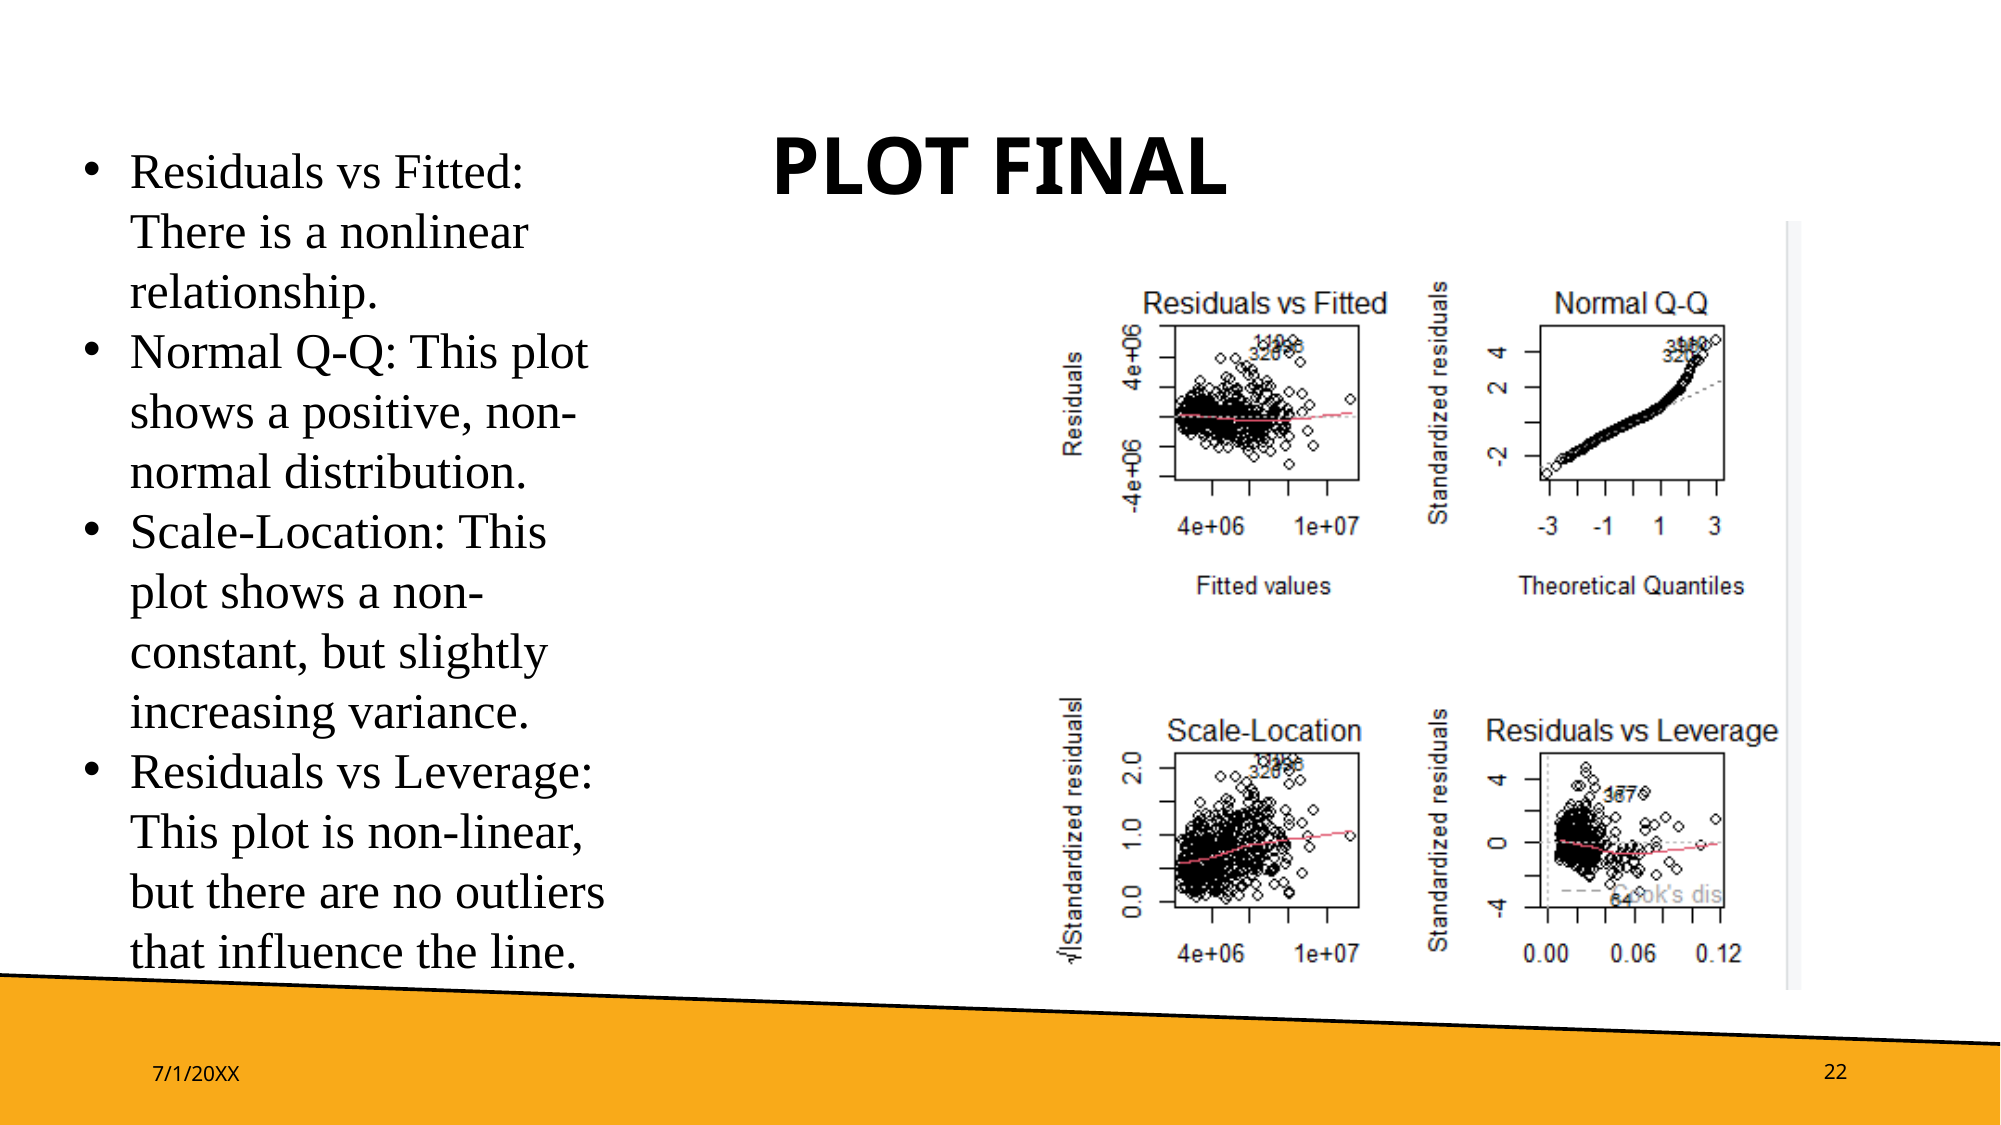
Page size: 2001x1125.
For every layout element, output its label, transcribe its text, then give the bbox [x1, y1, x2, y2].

text_box Residuals vs Fitted: There is a nonlinear relationship. Normal Q-Q: This plot shows a positive, non-normal distribution. Scale-Location: This plot shows a non-constant, but slightly increasing variance. Residuals vs Leverage: This plot is non-linear, but there are no outliers that influence the line. [68, 130, 649, 986]
title Plot final [137, 59, 1863, 278]
slide_number 22 [1412, 1042, 1863, 1103]
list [1056, 221, 1802, 990]
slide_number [137, 1042, 588, 1103]
